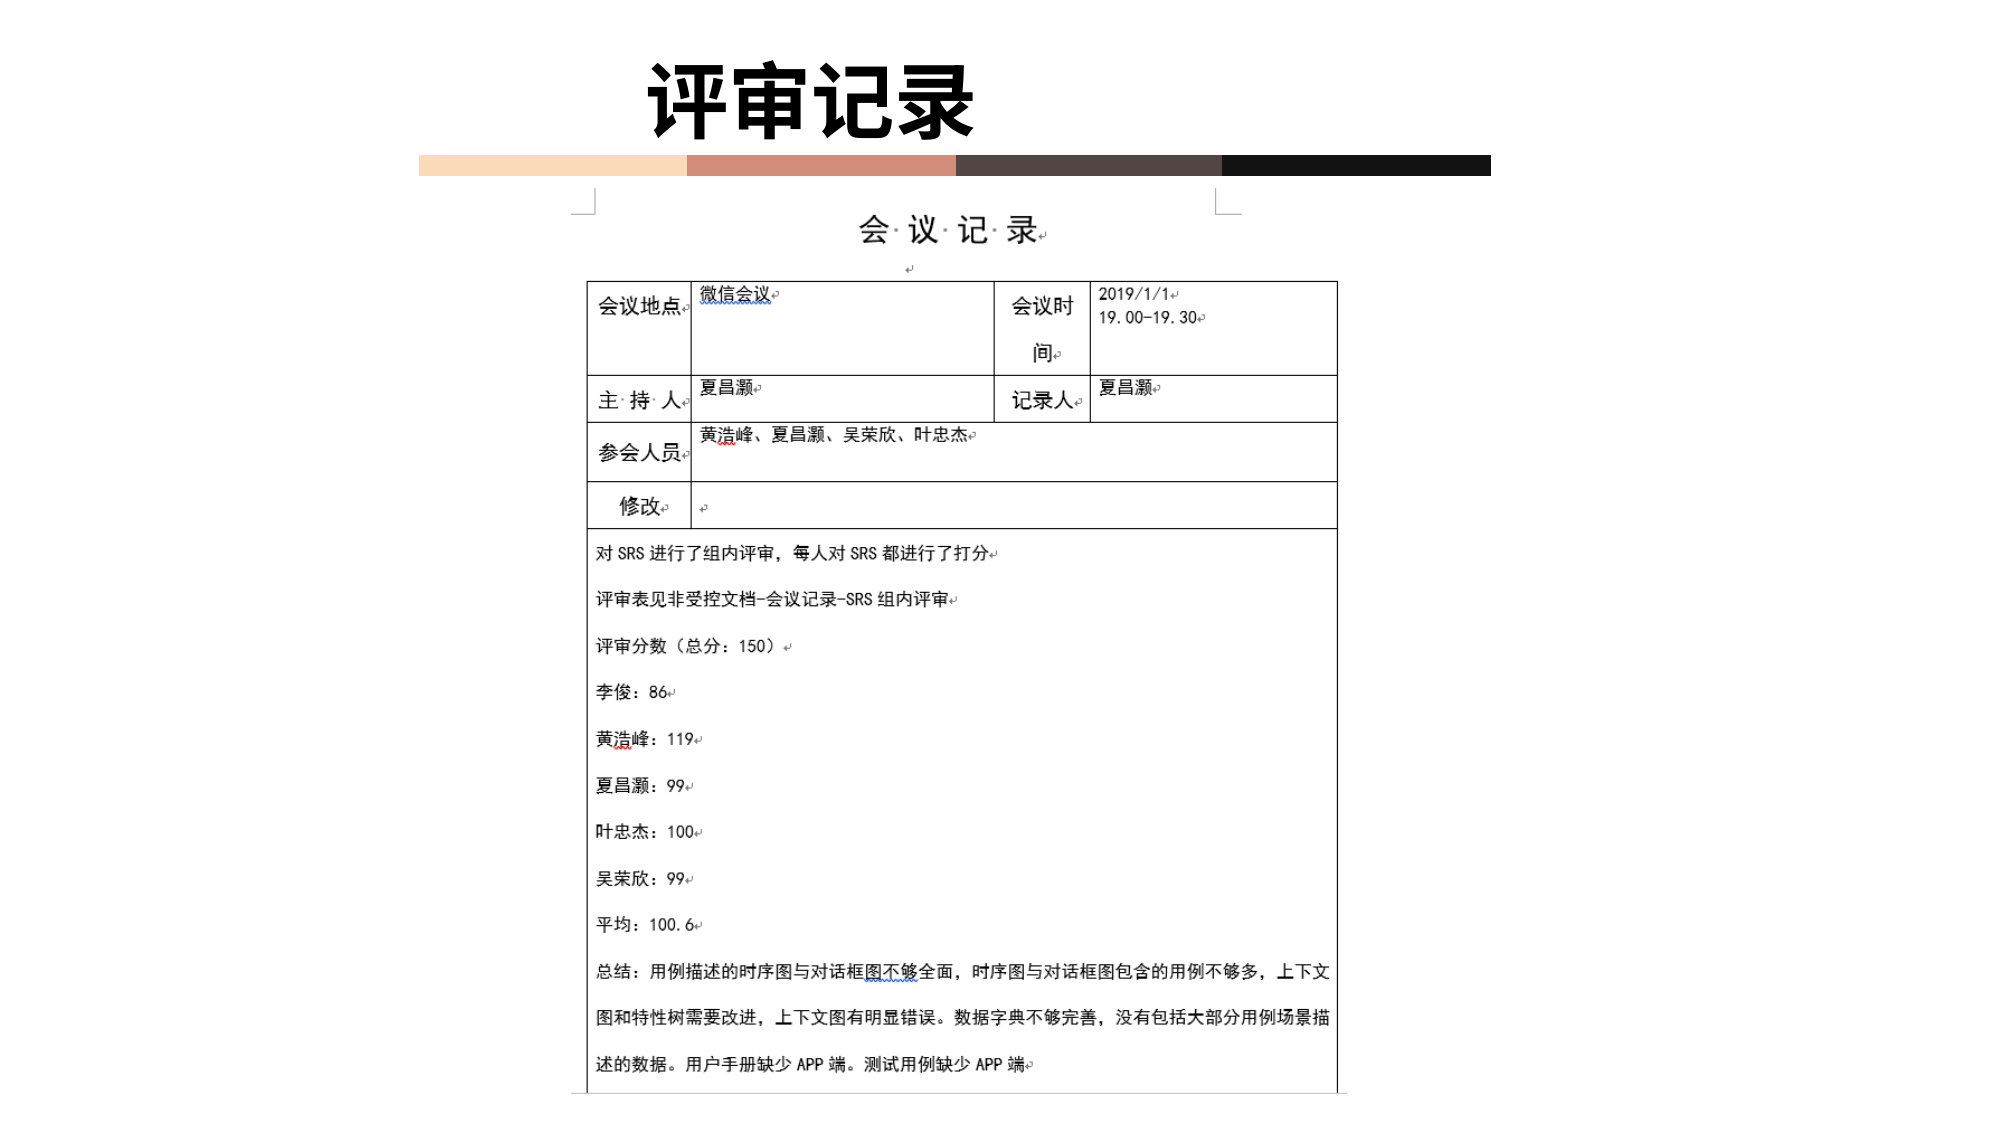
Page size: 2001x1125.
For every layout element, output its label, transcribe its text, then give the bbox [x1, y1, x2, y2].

list 评审记录 [630, 52, 1347, 113]
picture [571, 187, 1347, 1094]
